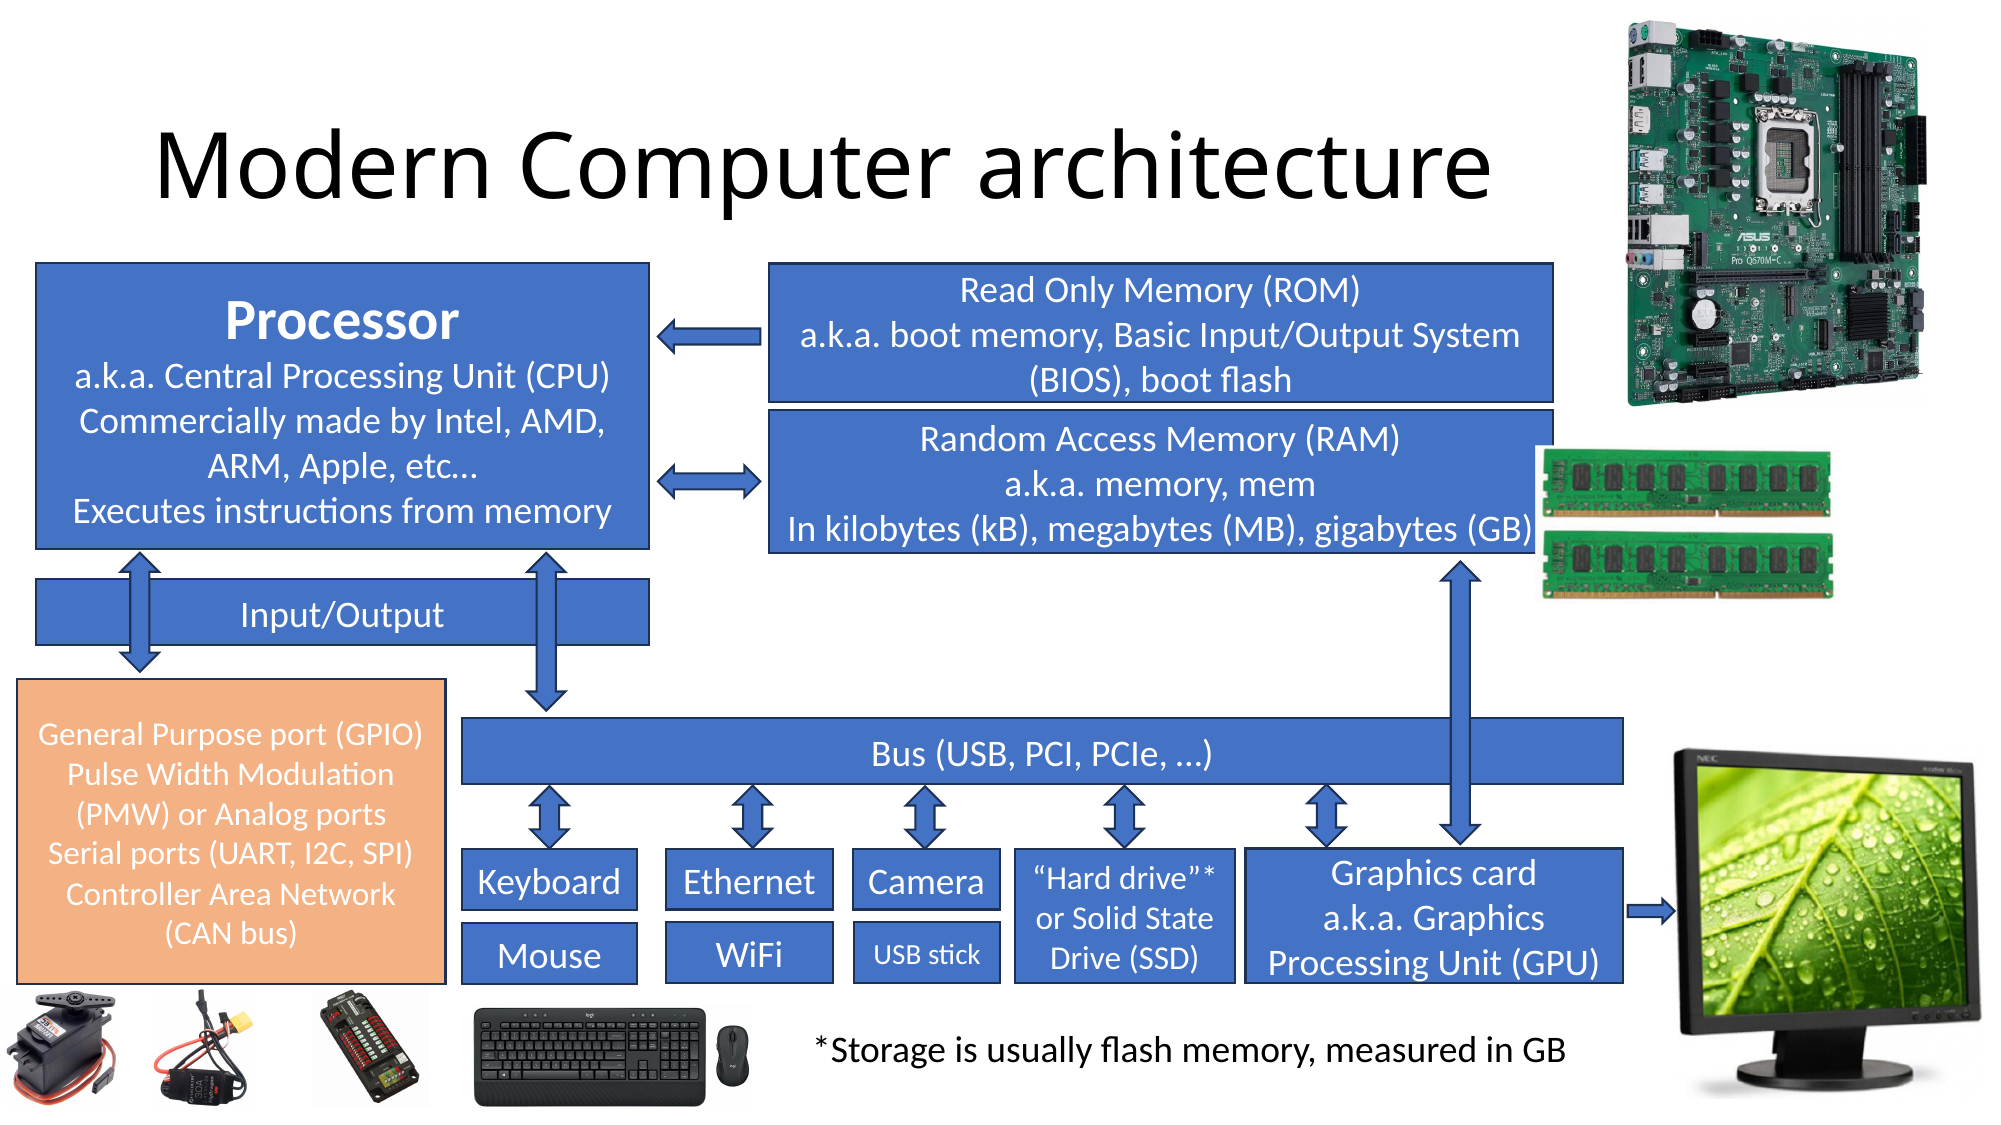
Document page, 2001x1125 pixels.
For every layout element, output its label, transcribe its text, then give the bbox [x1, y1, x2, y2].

text_box [527, 784, 572, 850]
text_box [656, 463, 762, 500]
text_box Keyboard [461, 848, 638, 911]
text_box Graphics card a.k.a. Graphics Processing Unit (GPU) [1244, 847, 1624, 984]
text_box [1626, 896, 1669, 926]
picture [1669, 745, 1984, 1099]
text_box Bus (USB, PCI, PCIe, …) [461, 717, 1449, 785]
text_box General Purpose port (GPIO) Pulse Width Modulation (PMW) or Analog ports Serial ports (UART, I2C, SPI) Controller Area Network (CAN bus) [16, 678, 447, 985]
text_box Input/Output [151, 578, 535, 646]
picture [1536, 17, 1929, 678]
text_box Bus (USB, PCI, PCIe, …) [1471, 717, 1624, 785]
picture [150, 987, 257, 1108]
text_box [731, 784, 775, 850]
picture [3, 986, 120, 1107]
picture [312, 986, 430, 1109]
text_box USB stick [853, 921, 1001, 984]
title Modern Computer architecture [137, 59, 1623, 278]
text_box [656, 318, 762, 355]
text_box Random Access Memory (RAM) a.k.a. memory, mem In kilobytes (kB), megabytes (MB), gigabytes (GB) [768, 409, 1554, 554]
text_box [1304, 782, 1349, 849]
text_box [118, 551, 162, 674]
text_box Input/Output [557, 578, 650, 646]
text_box Mouse [461, 922, 638, 985]
text_box Camera [852, 848, 1001, 911]
text_box Ethernet [665, 848, 834, 911]
text_box Read Only Memory (ROM) a.k.a. boot memory, Basic Input/Output System (BIOS), boot flash [768, 262, 1554, 403]
text_box “Hard drive”* or Solid State Drive (SSD) [1014, 848, 1236, 984]
text_box *Storage is usually flash memory, measured in GB [797, 1018, 1583, 1078]
text_box Processor a.k.a. Central Processing Unit (CPU) Commercially made by Intel, AMD, ARM, Apple, etc… Executes instructions from memory [35, 262, 650, 550]
text_box [903, 784, 947, 851]
text_box WiFi [665, 921, 834, 984]
text_box [524, 551, 568, 713]
text_box [1102, 784, 1147, 850]
picture [471, 1004, 752, 1112]
text_box [1438, 560, 1482, 846]
text_box Input/Output [35, 578, 129, 646]
